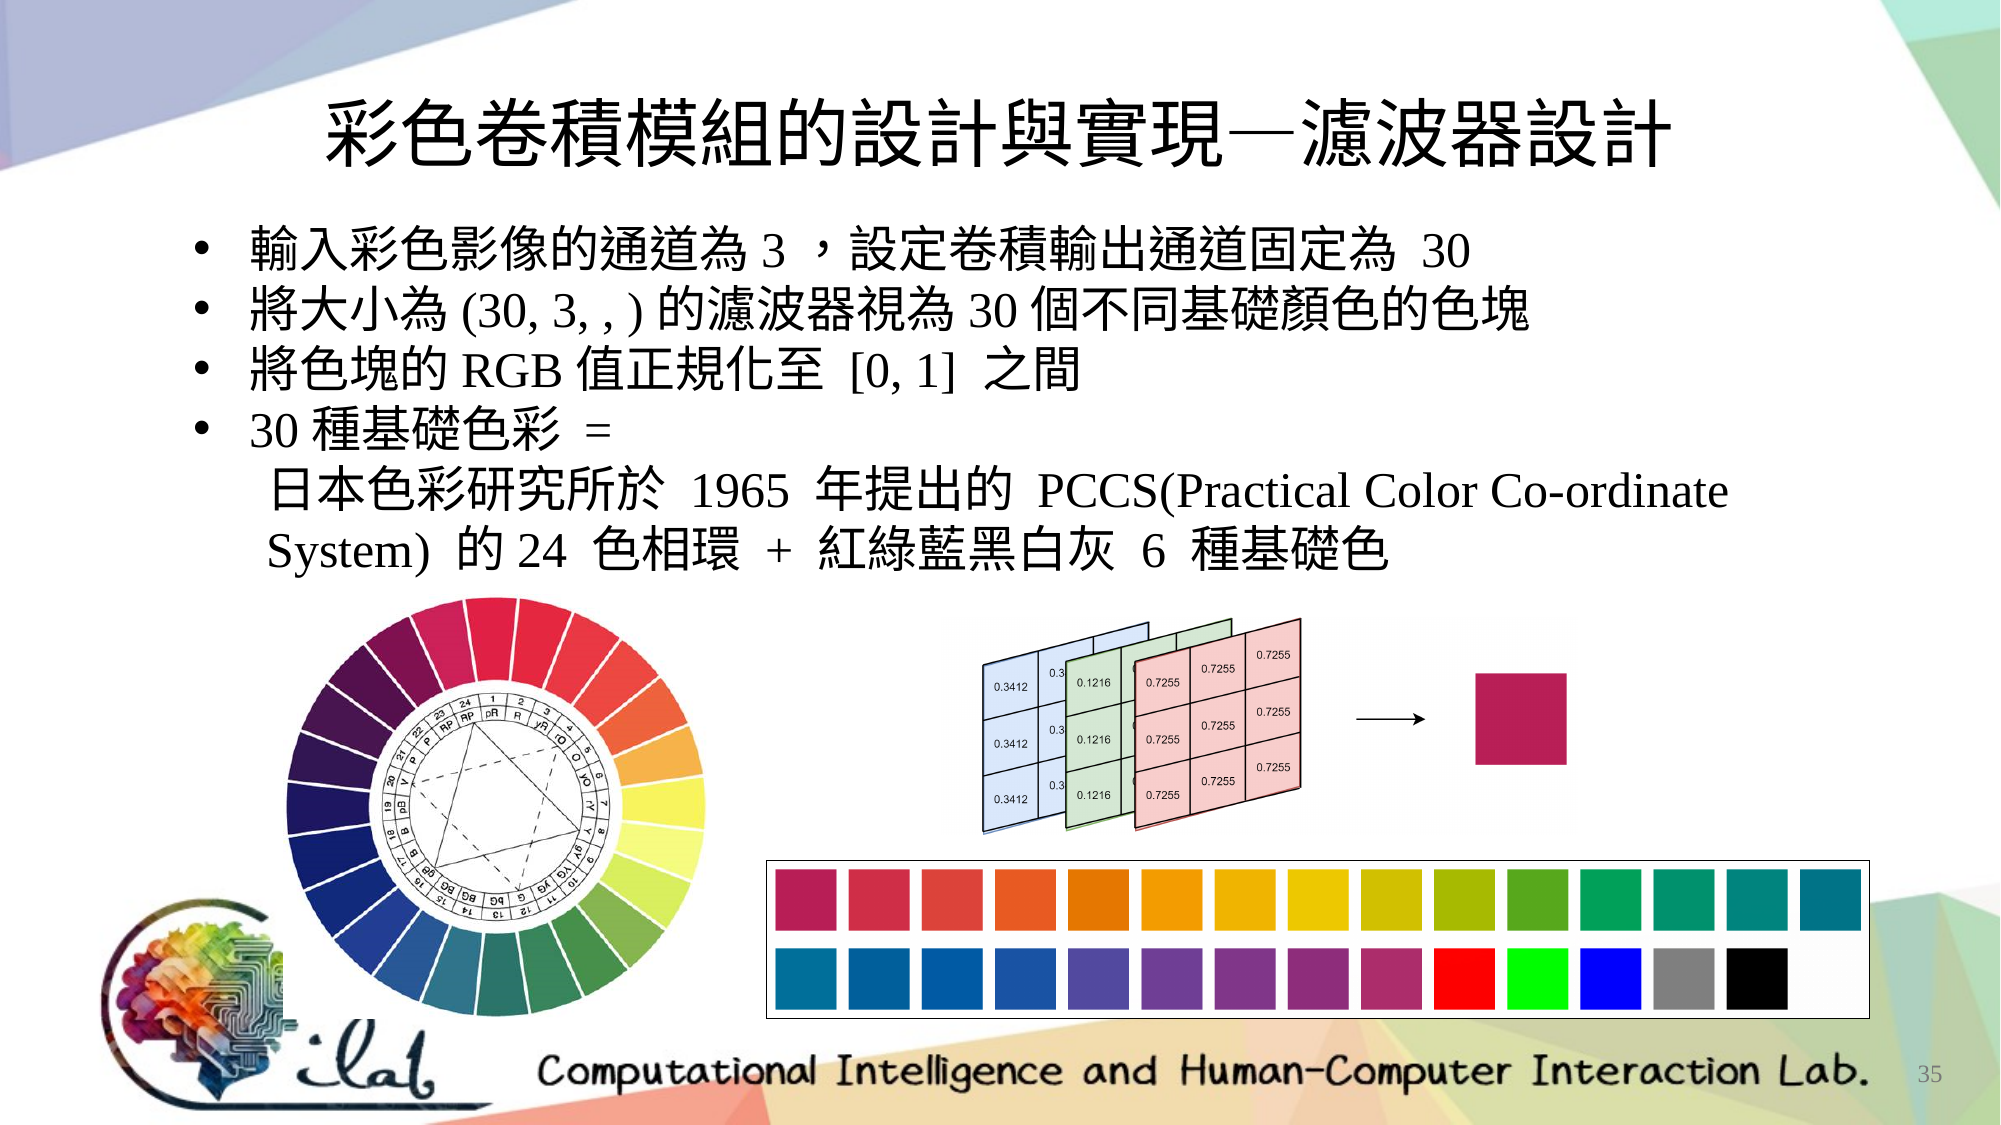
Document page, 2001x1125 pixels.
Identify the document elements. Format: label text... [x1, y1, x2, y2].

slide_number 35 [1507, 1042, 1958, 1103]
text_box 彩色卷積模組的設計與實現—濾波器設計 [310, 79, 1690, 184]
picture [0, 0, 2001, 1125]
